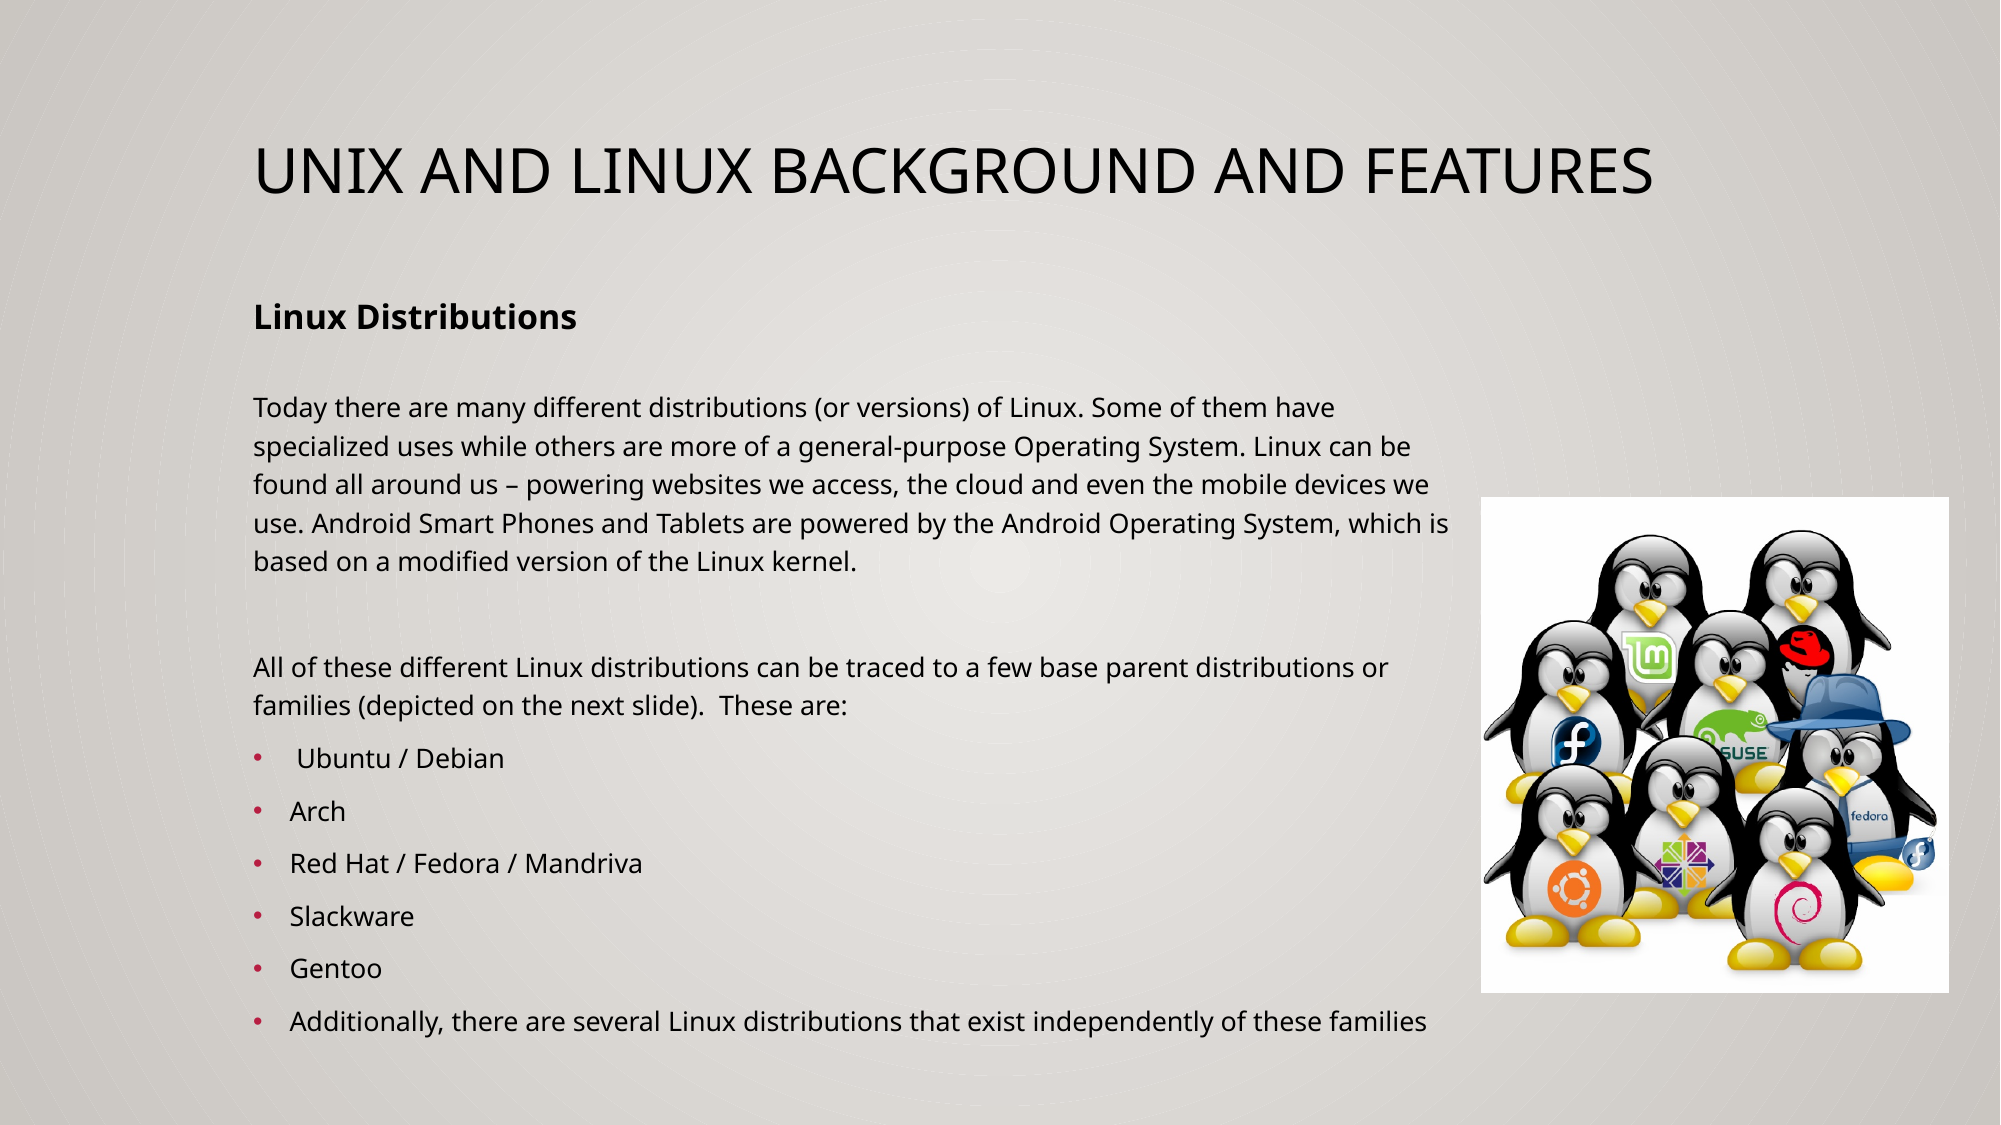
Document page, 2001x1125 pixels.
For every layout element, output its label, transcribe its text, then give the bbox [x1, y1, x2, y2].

title UNIX and LINUX Background and features [238, 131, 1814, 305]
picture [1481, 496, 1949, 994]
list Linux Distributions Today there are many different distributions (or versions) of Linux. Some of them have specialized uses while others are more of a general-purpose Operating System. Linux can be found all around us – powering websites we access, the cloud and even the mobile devices we use. Android Smart Phones and Tablets are powered by the Android Operating System, which is based on a modified version of the Linux kernel. All of these different Linux distributions can be traced to a few base parent distributions or families (depicted on the next slide). These are: Ubuntu / Debian Arch Red Hat / Fedora / Mandriva Slackware Gentoo Additionally, there are several Linux distributions that exist independently of these families [238, 279, 1471, 1061]
